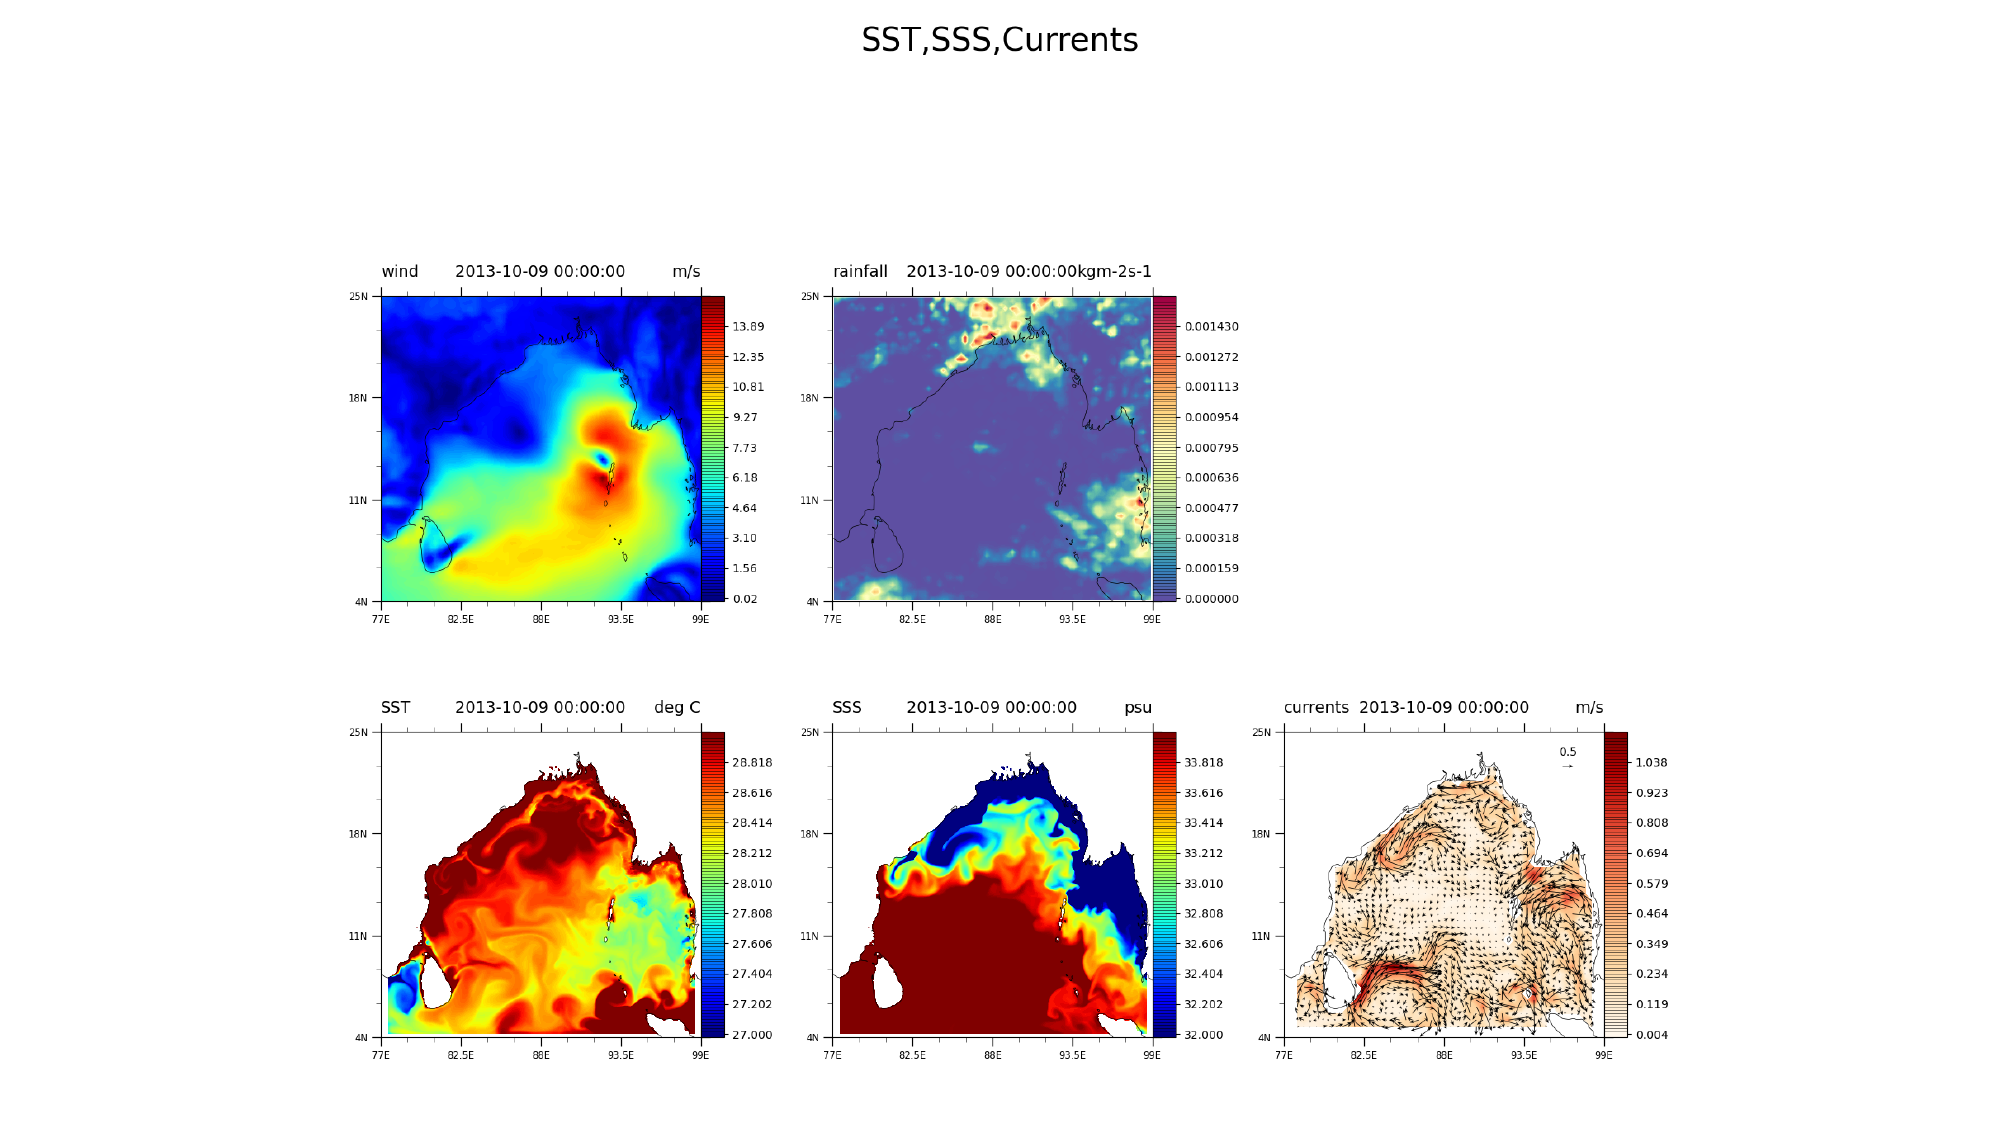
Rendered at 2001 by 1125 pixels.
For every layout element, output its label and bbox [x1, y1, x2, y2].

picture [174, 0, 1825, 1125]
